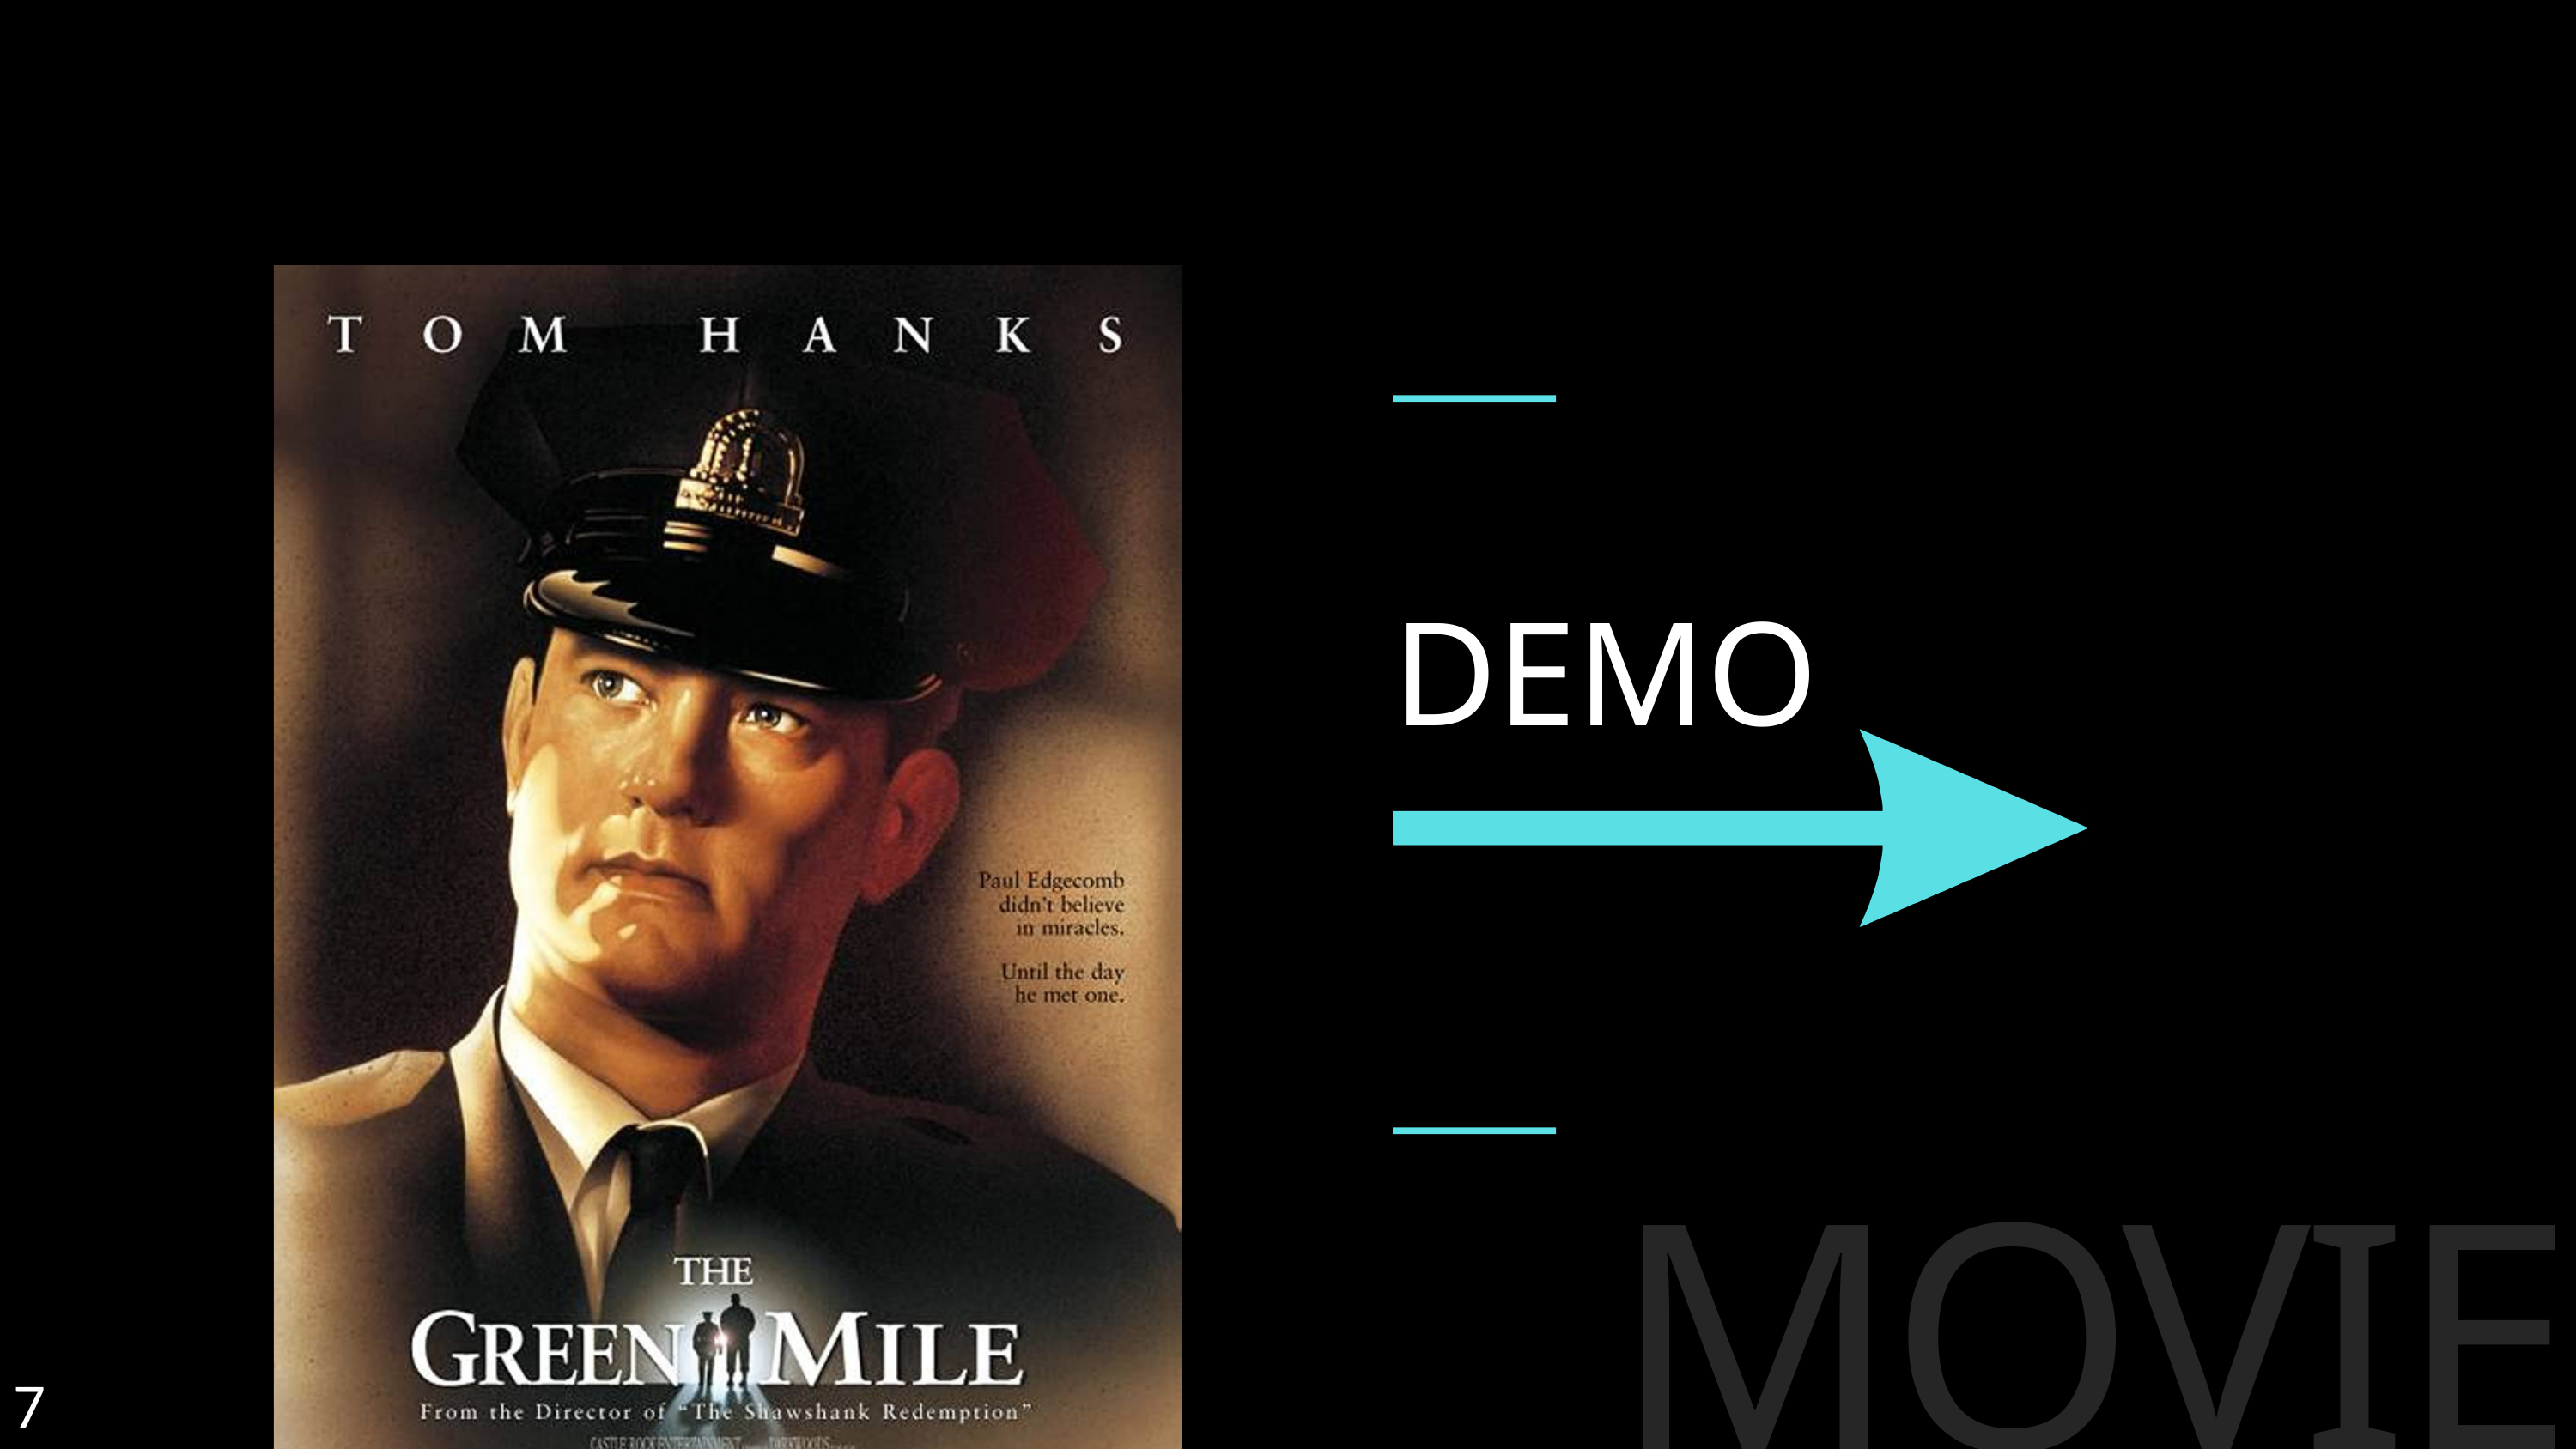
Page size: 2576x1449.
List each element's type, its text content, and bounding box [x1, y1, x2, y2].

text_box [273, 265, 1183, 1449]
text_box DEMO [1393, 597, 2432, 755]
text_box MOVIES [1611, 1167, 2565, 1449]
text_box 7 [0, 1357, 123, 1448]
text_box [1393, 755, 2088, 927]
